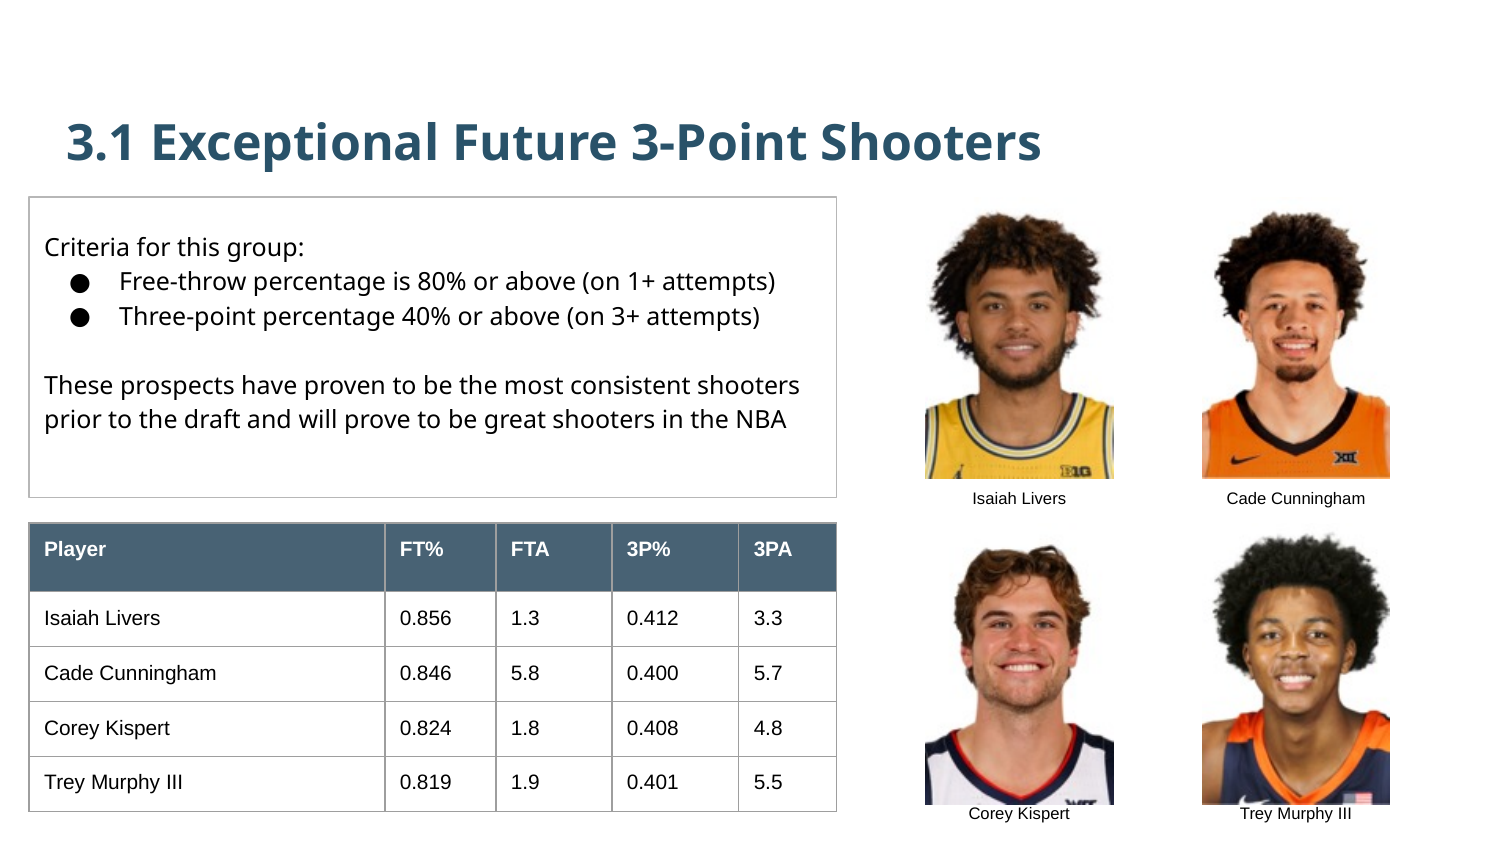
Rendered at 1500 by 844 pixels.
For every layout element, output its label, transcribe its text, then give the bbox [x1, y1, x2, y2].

table_cell 0.856 [386, 592, 495, 646]
text_box Isaiah Livers [935, 488, 1104, 519]
picture [1202, 196, 1391, 479]
table_header 3P% [613, 524, 738, 591]
text_box 3.1 Exceptional Future 3-Point Shooters [51, 48, 1449, 186]
table_cell 1.9 [497, 757, 611, 811]
picture [925, 196, 1114, 479]
table_cell 5.8 [497, 647, 611, 701]
picture [925, 522, 1114, 805]
table_header FT% [386, 524, 495, 591]
table_cell Corey Kispert [30, 702, 384, 756]
table_cell 0.401 [613, 757, 738, 811]
table_cell 5.5 [739, 757, 836, 811]
table_cell 3.3 [739, 592, 836, 646]
table_cell Isaiah Livers [30, 592, 384, 646]
table_header Player [30, 524, 384, 591]
table_cell 1.8 [497, 702, 611, 756]
table_cell 4.8 [739, 702, 836, 756]
text_box Cade Cunningham [1207, 488, 1385, 519]
table_cell 1.3 [497, 592, 611, 646]
table_header FTA [497, 524, 611, 591]
table_cell 0.408 [613, 702, 738, 756]
table_header 3PA [739, 524, 836, 591]
table_cell Cade Cunningham [30, 647, 384, 701]
table_cell 0.819 [386, 757, 495, 811]
table_cell Trey Murphy III [30, 757, 384, 811]
table_cell 5.7 [739, 647, 836, 701]
table_cell 0.824 [386, 702, 495, 756]
table_cell 0.412 [613, 592, 738, 646]
table_cell 0.846 [386, 647, 495, 701]
picture [1202, 522, 1391, 805]
text_box Trey Murphy III [1212, 814, 1380, 834]
table_cell 0.400 [613, 647, 738, 701]
text_box Criteria for this group: Free-throw percentage is 80% or above (on 1+ attempts) Three-point percentage 40% or above (on 3+ attempts) These prospects have proven to be the most consistent shooters prior to the draft and will prove to be great shooters in the NBA [29, 197, 837, 498]
text_box Corey Kispert [935, 814, 1104, 834]
